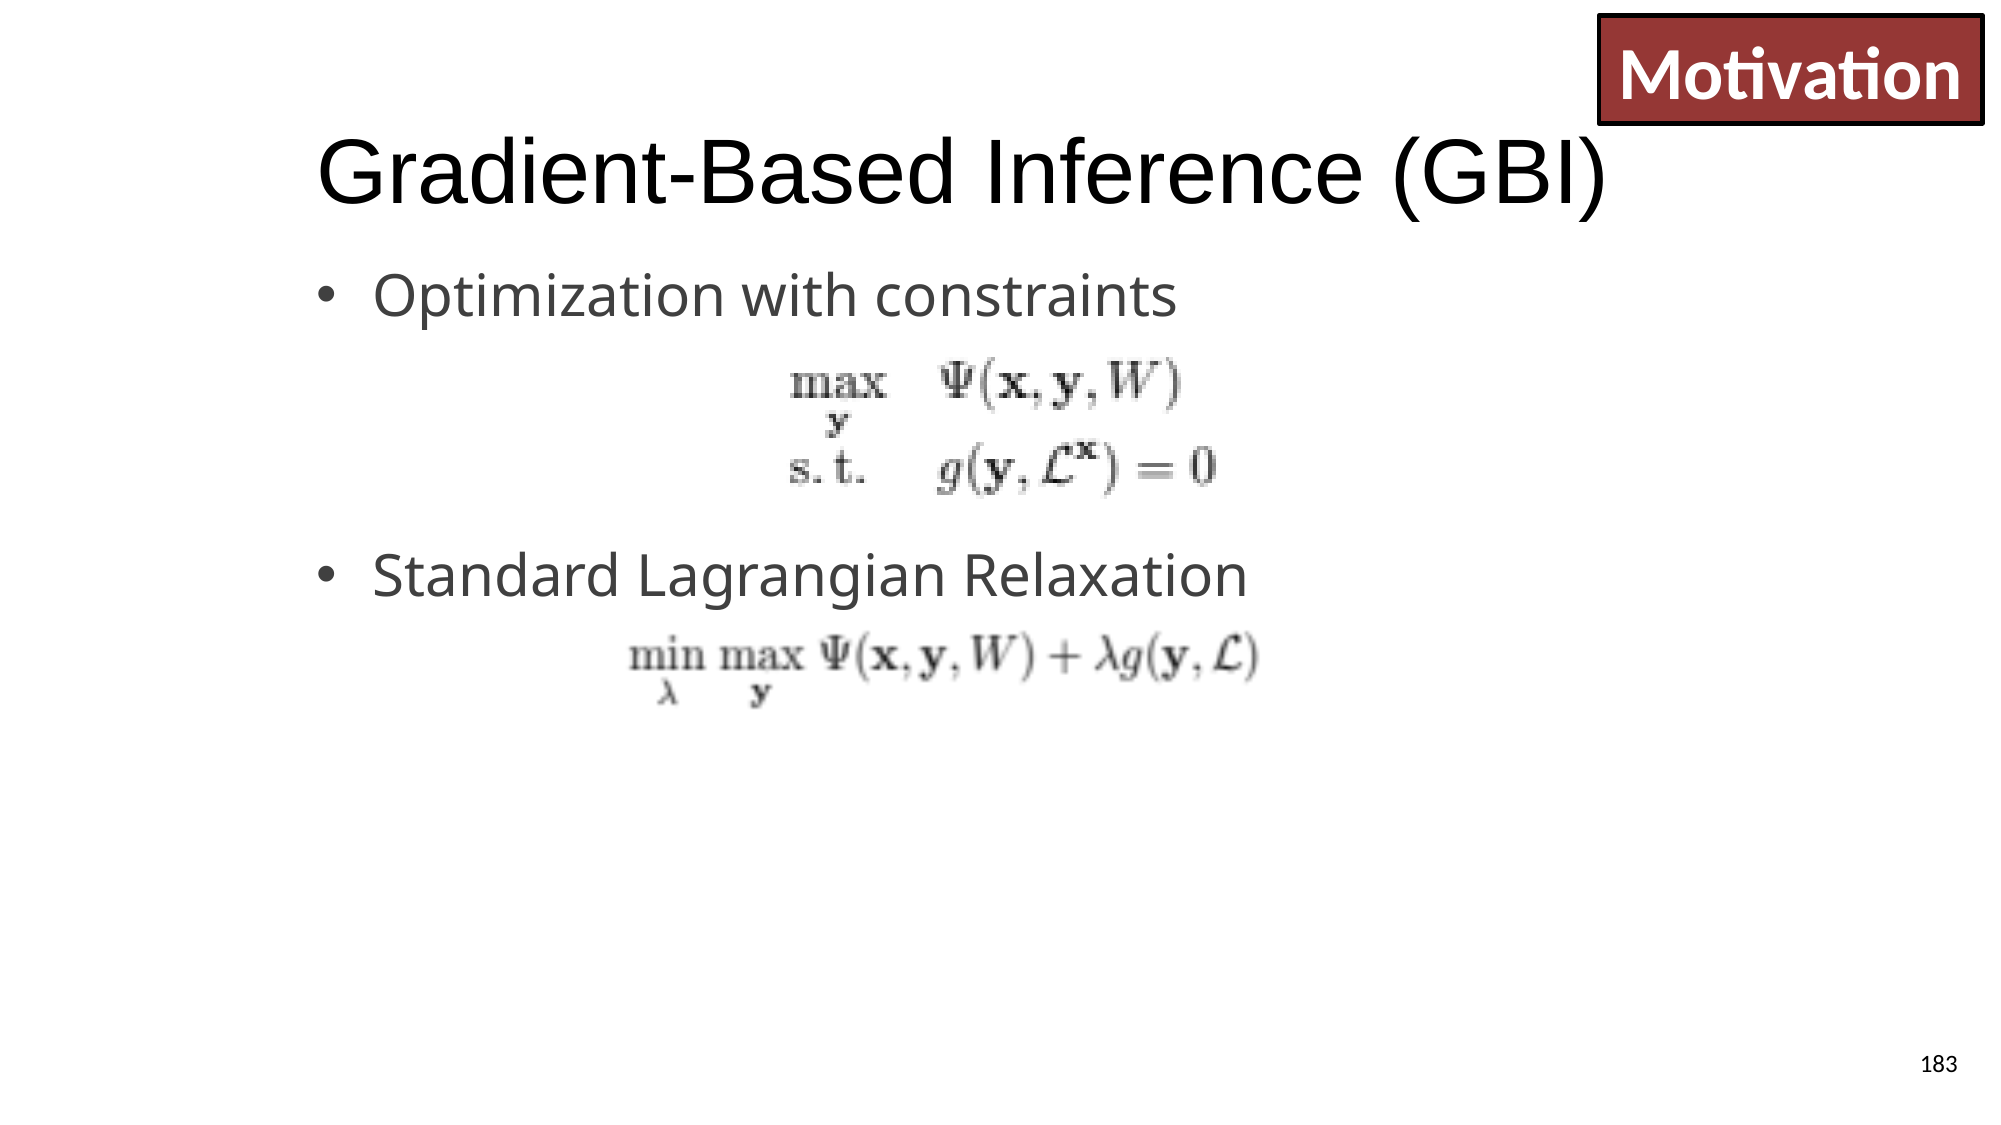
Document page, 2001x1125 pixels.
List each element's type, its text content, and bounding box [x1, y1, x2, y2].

picture [624, 625, 1271, 714]
title Gradient-Based Inference (GBI) [301, 97, 1750, 223]
picture [775, 341, 1225, 500]
text_box Motivation [1597, 13, 1985, 126]
slide_number 182 [1853, 1019, 1974, 1106]
list Optimization with constraints Standard Lagrangian Relaxation [301, 243, 1699, 991]
